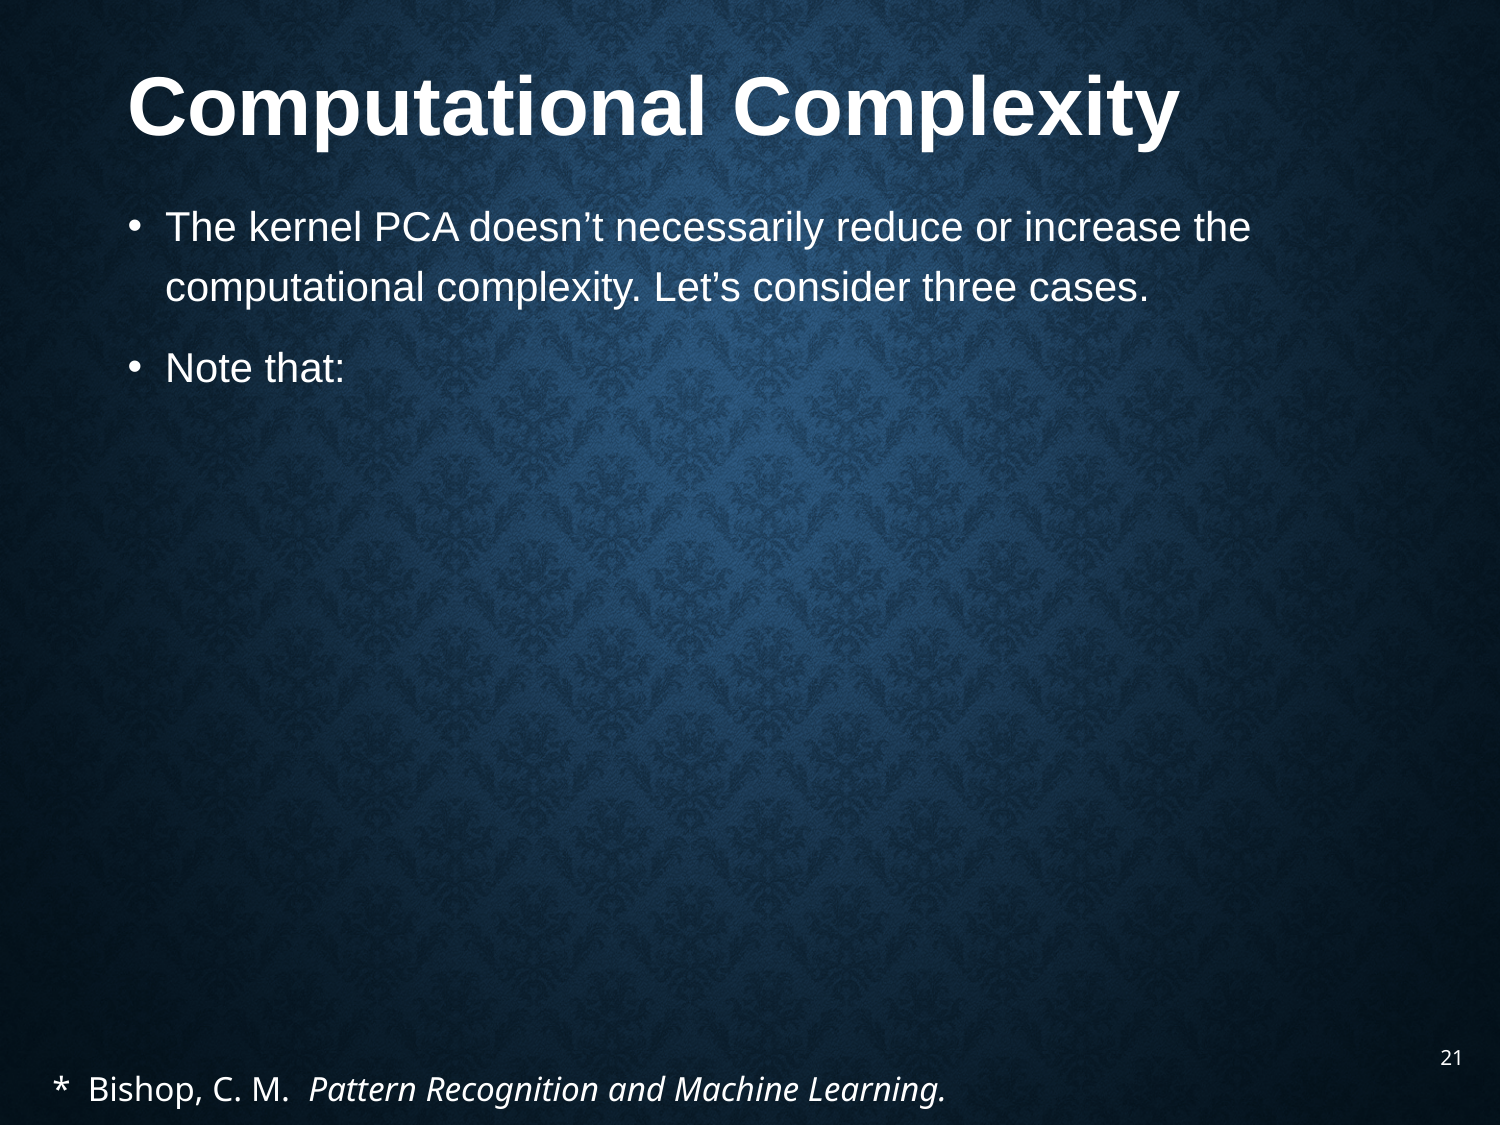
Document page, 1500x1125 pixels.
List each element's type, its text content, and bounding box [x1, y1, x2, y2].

text_box * Bishop, C. M. Pattern Recognition and Machine Learning. [37, 1060, 1415, 1116]
text_box Computational Complexity [112, 34, 1387, 183]
slide_number 21 [1386, 1028, 1479, 1089]
